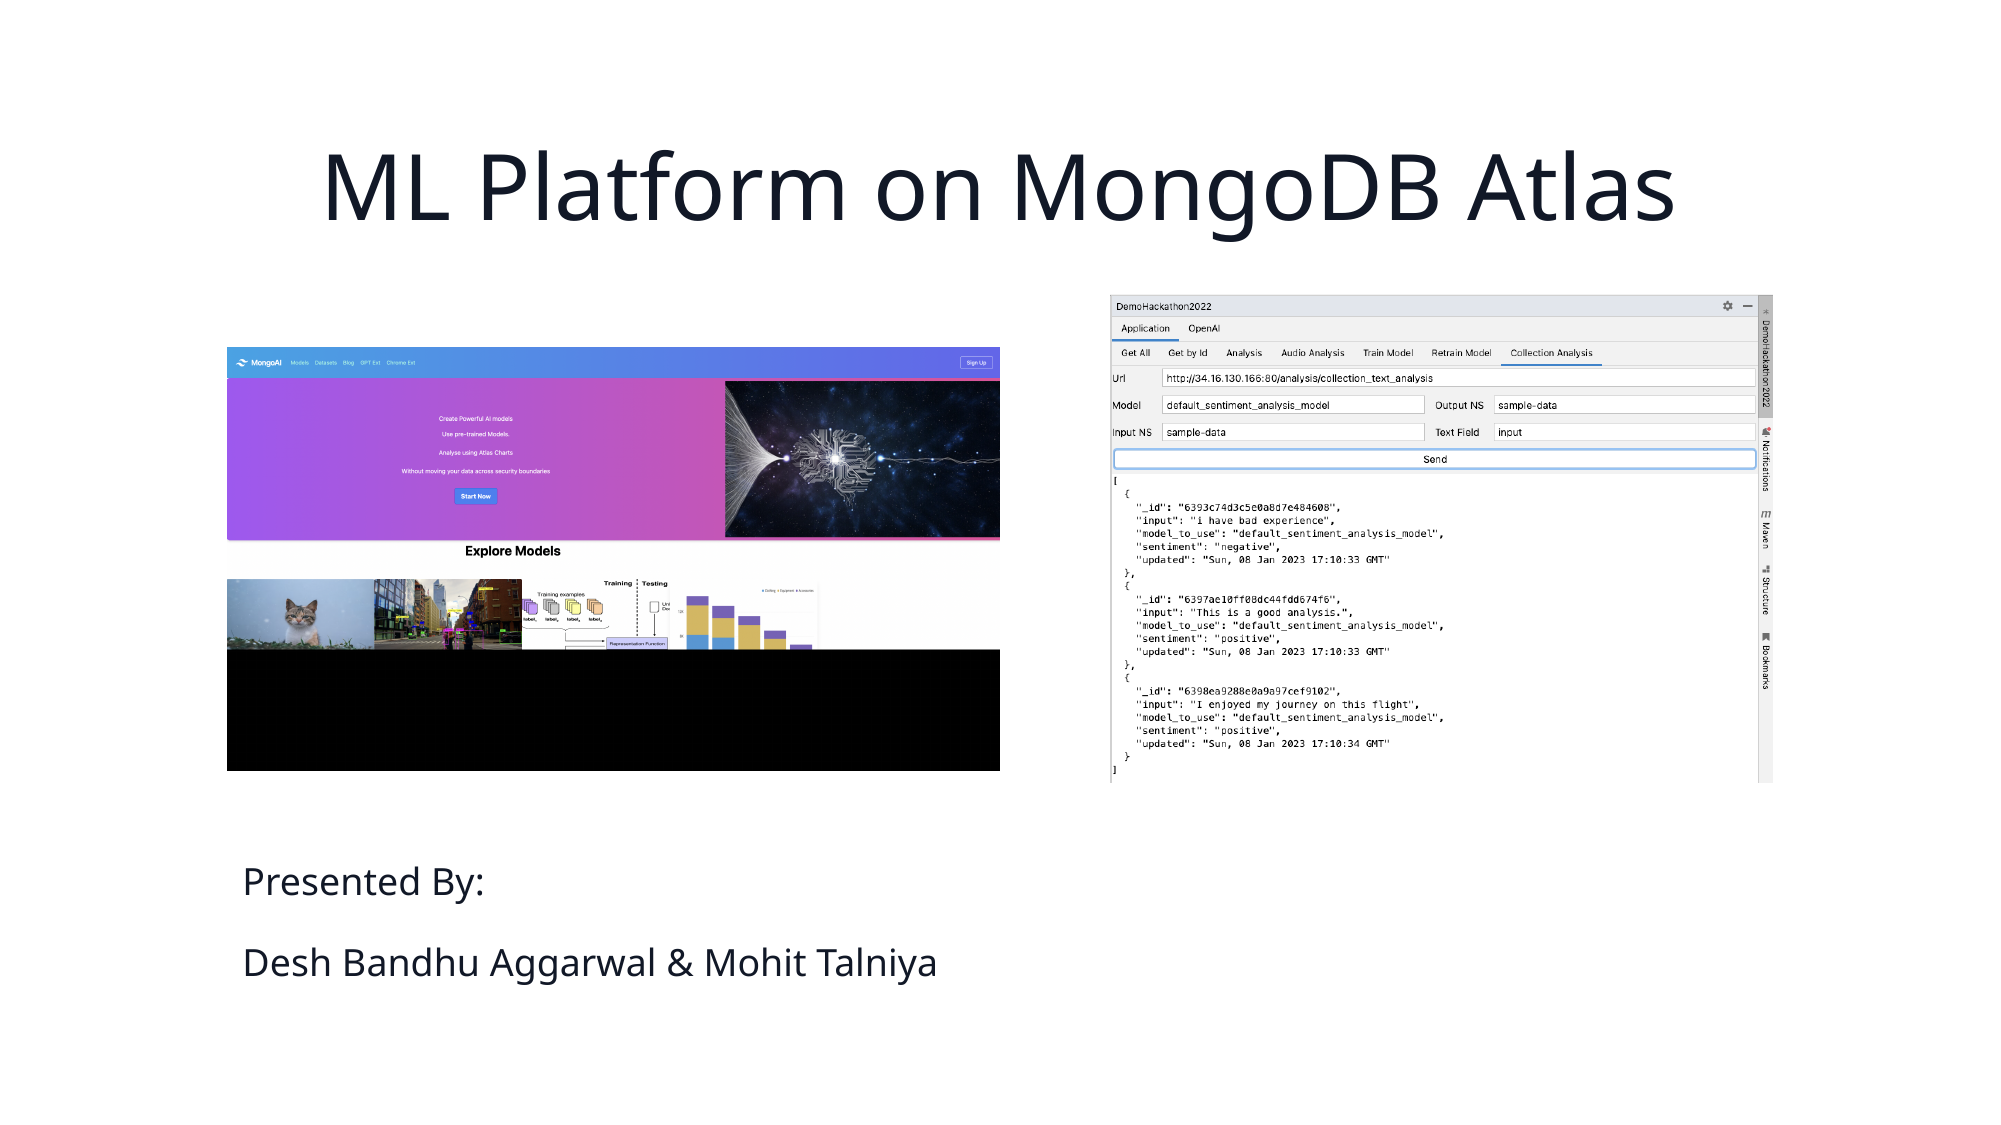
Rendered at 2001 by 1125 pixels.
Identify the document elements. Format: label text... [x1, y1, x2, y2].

text_box Presented By: Desh Bandhu Aggarwal & Mohit Talniya [227, 823, 1780, 1025]
title ML Platform on MongoDB Atlas [223, 128, 1777, 253]
picture [1109, 294, 1773, 783]
picture [227, 347, 1000, 771]
